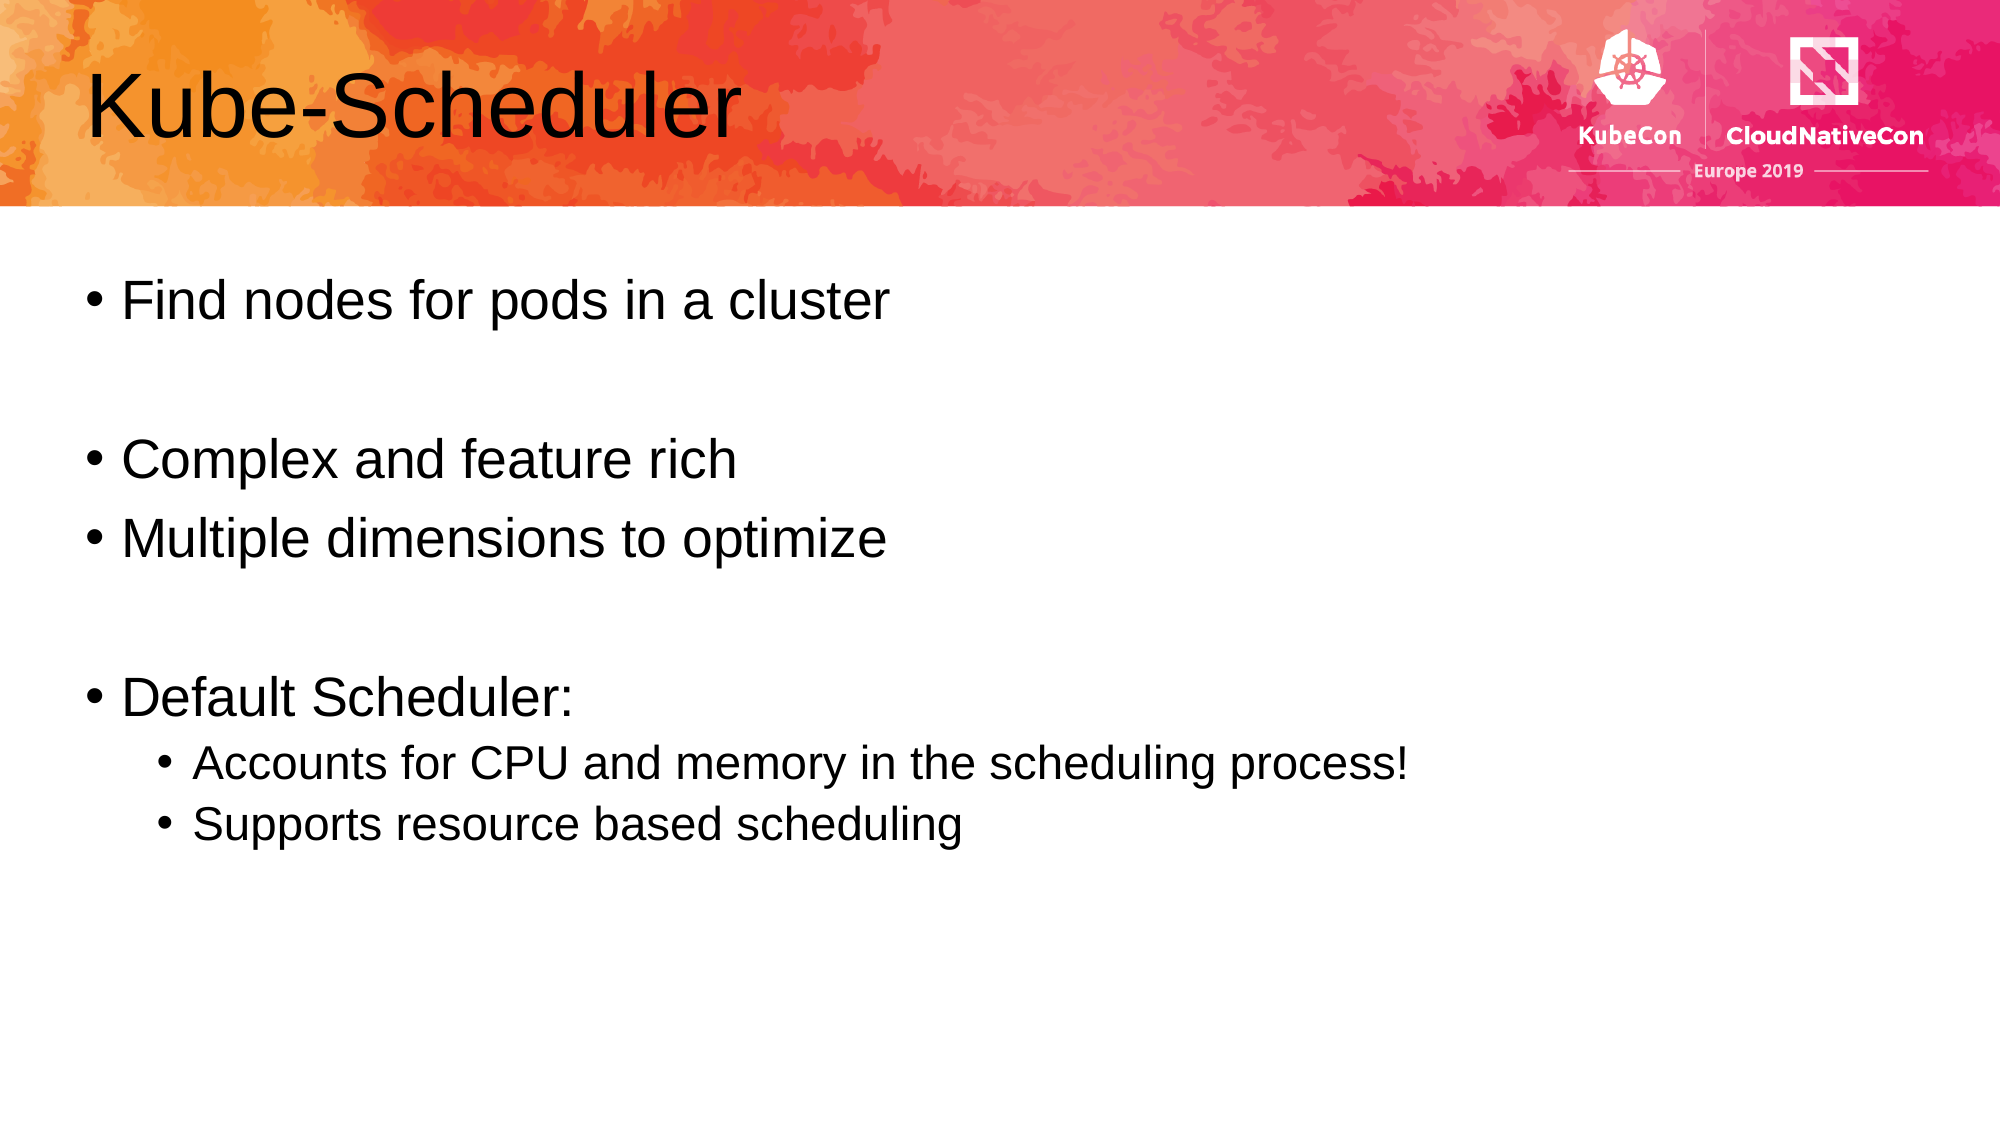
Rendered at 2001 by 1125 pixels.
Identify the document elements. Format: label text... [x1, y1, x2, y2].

picture [0, 0, 2000, 1125]
list Find nodes for pods in a cluster Complex and feature rich Multiple dimensions to optimize Default Scheduler: Accounts for CPU and memory in the scheduling process! Supports resource based scheduling [70, 264, 1802, 861]
title Kube-Scheduler [70, 0, 1796, 217]
